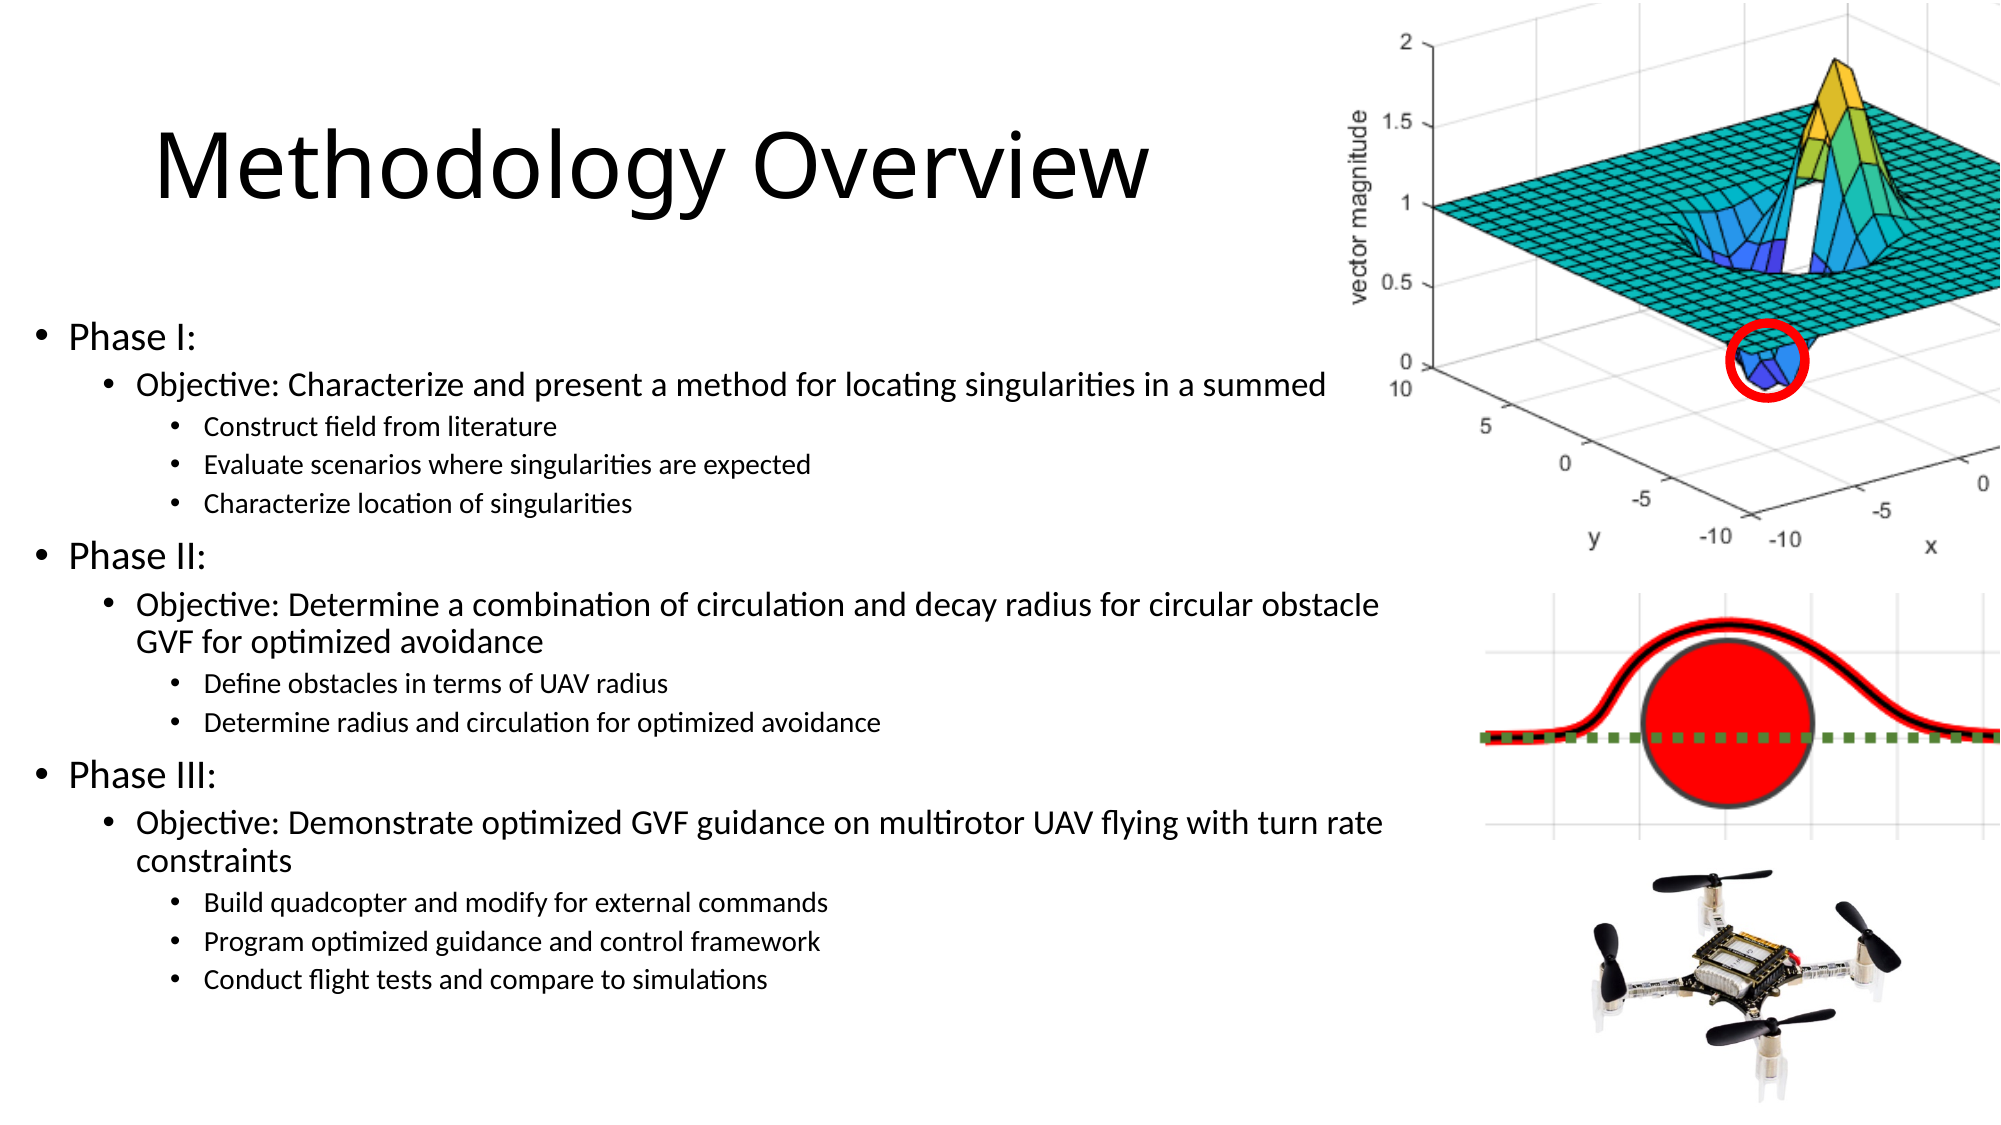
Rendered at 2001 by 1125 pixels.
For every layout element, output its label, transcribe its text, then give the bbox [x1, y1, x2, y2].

title Methodology Overview [137, 59, 1333, 278]
list Phase I: Objective: Characterize and present a method for locating singularities in a summed GVF Construct field from literature Evaluate scenarios where singularities are expected Characterize location of singularities Phase II: Objective: Determine a combination of circulation and decay radius for circular obstacle GVF for optimized avoidance Define obstacles in terms of UAV radius Determine radius and circulation for optimized avoidance Phase III: Objective: Demonstrate optimized GVF guidance on multirotor UAV flying with turn rate constraints Build quadcopter and modify for external commands Program optimized guidance and control framework Conduct flight tests and compare to simulations [19, 307, 1433, 1022]
picture [1333, 3, 2000, 1125]
